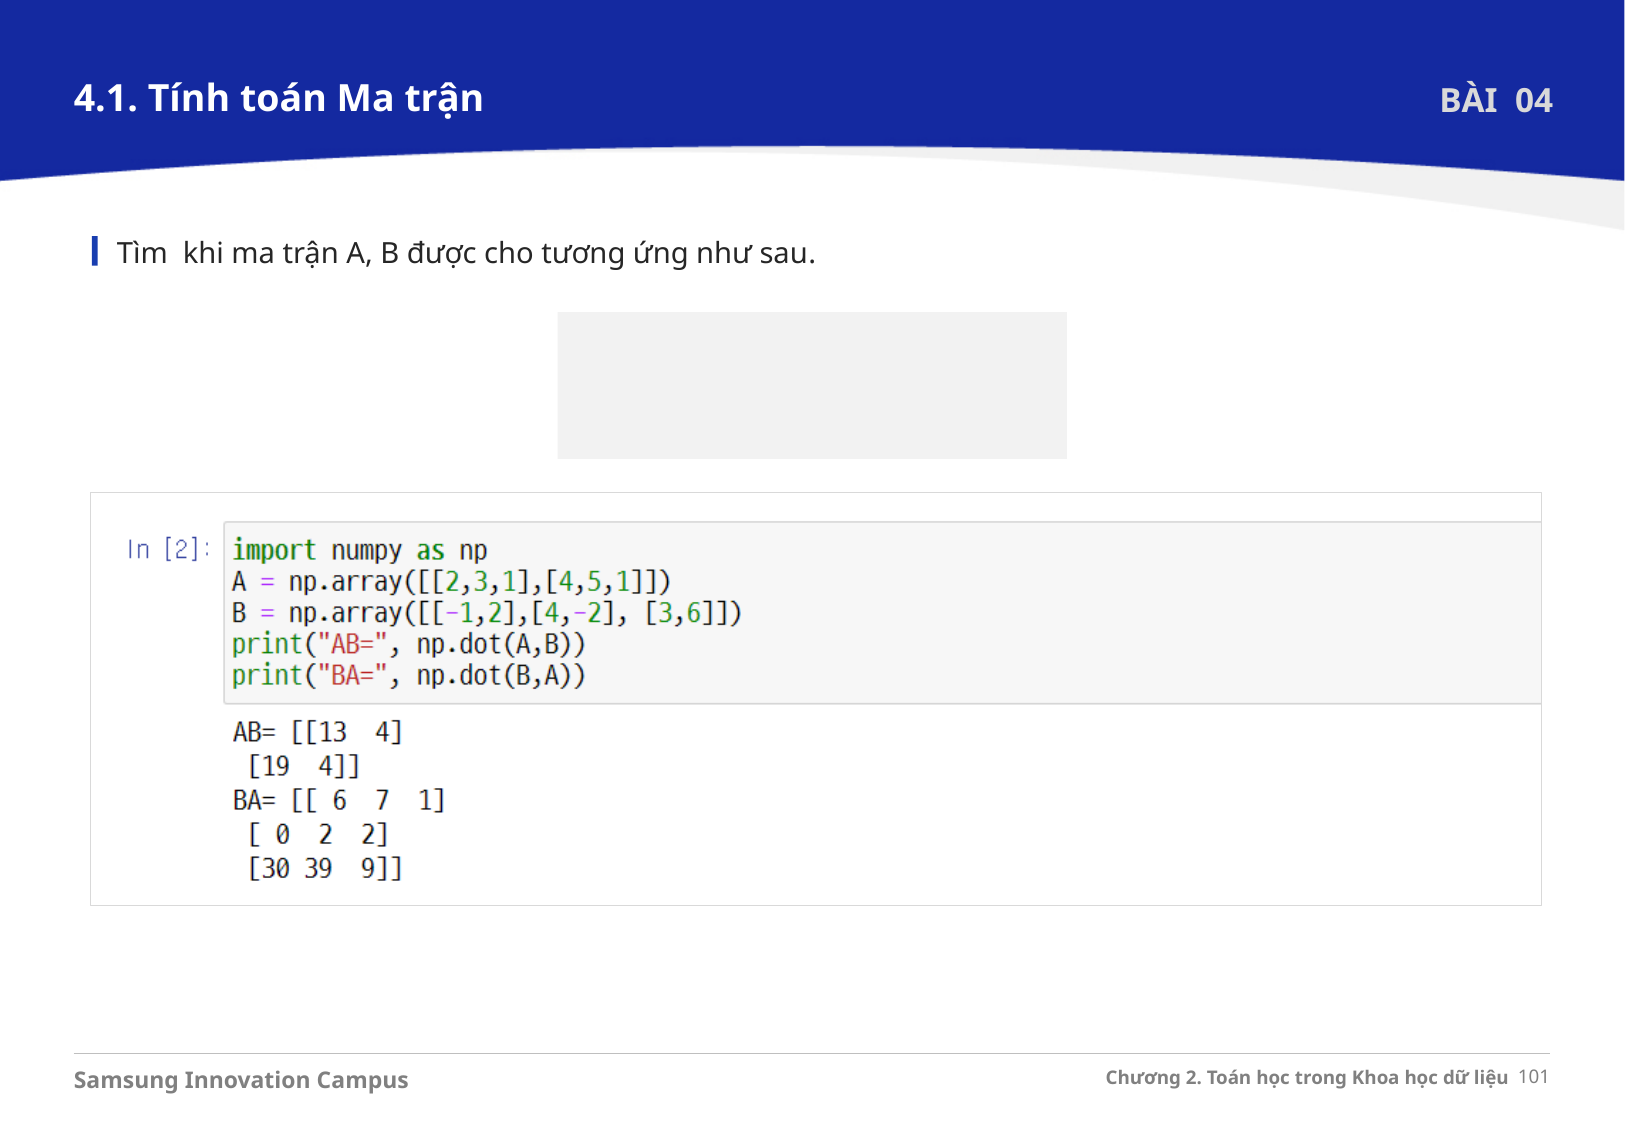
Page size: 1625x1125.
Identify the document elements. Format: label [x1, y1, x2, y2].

text_box [91, 234, 1533, 271]
picture [0, 0, 1625, 1125]
text_box [73, 73, 1554, 120]
